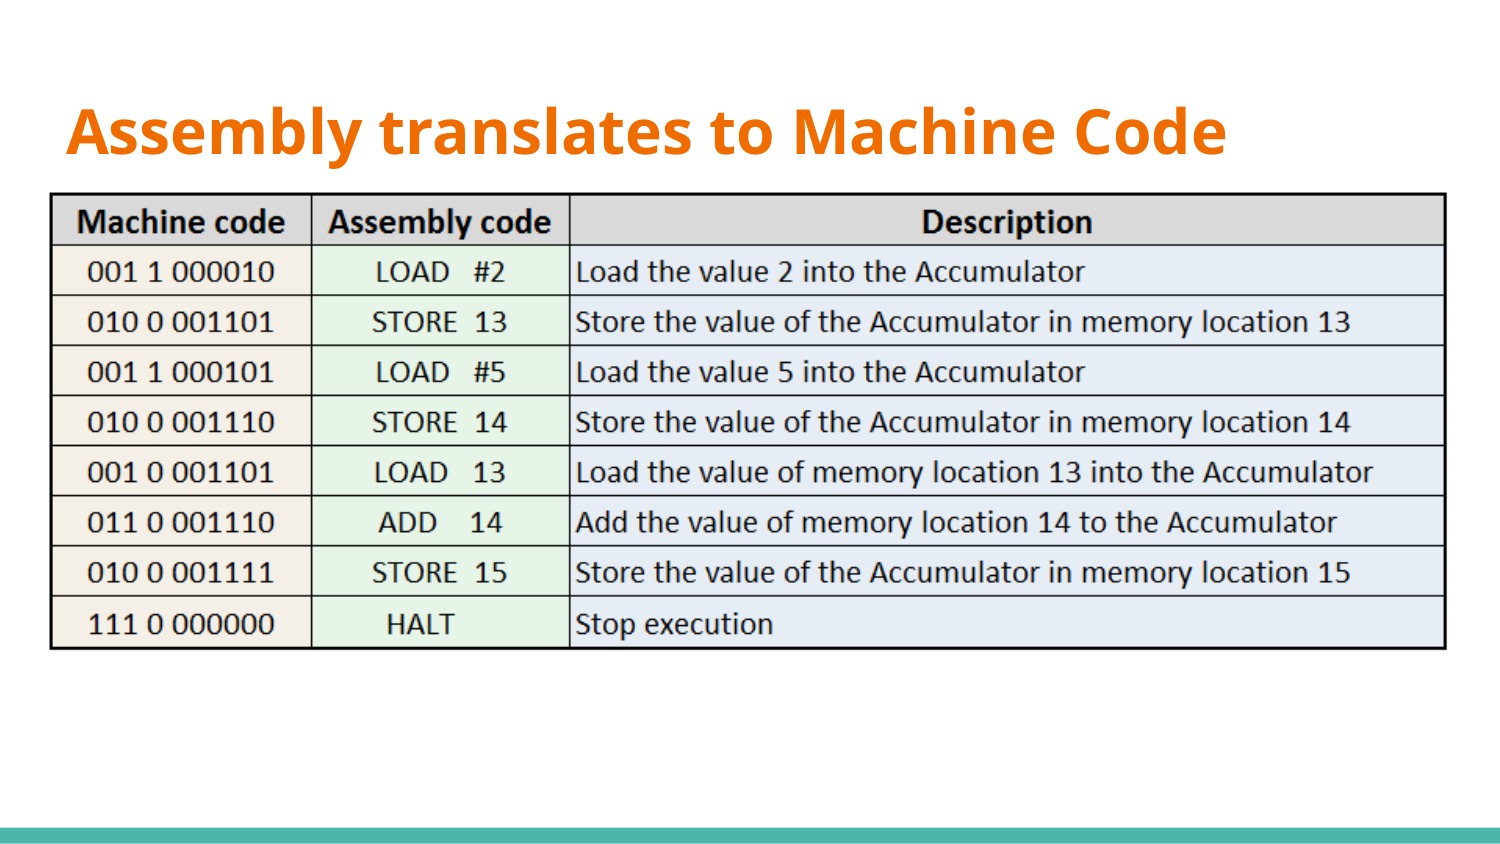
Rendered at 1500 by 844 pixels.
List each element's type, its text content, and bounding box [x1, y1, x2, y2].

picture [42, 185, 1458, 658]
title Assembly translates to Machine Code [51, 72, 1449, 184]
